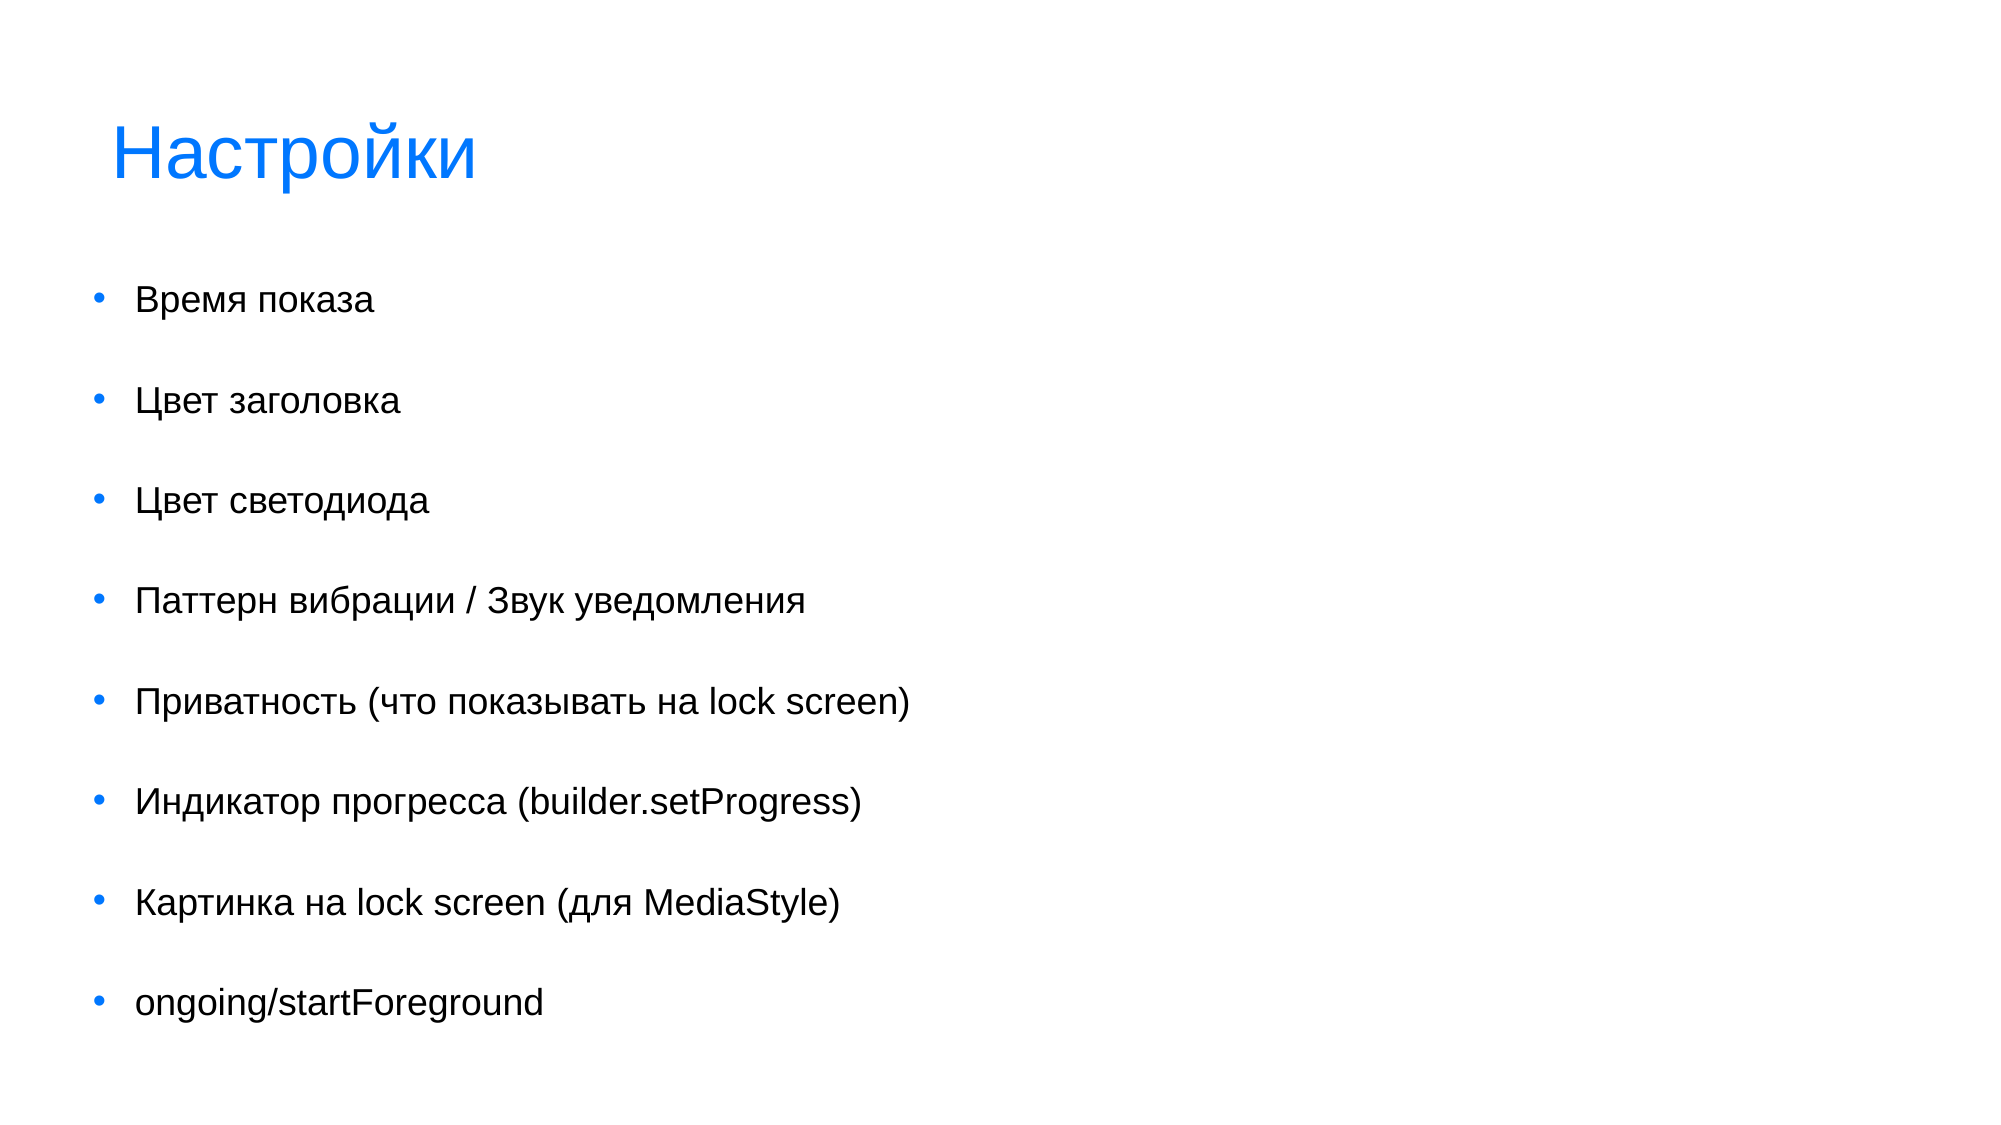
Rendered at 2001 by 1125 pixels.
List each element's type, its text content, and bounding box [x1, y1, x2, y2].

text_box Время показа Цвет заголовка Цвет светодиода Паттерн вибрации / Звук уведомления Приватность (что показывать на lock screen) Индикатор прогресса (builder.setProgress) Картинка на lock screen (для MediaStyle) ongoing/startForeground [86, 269, 1031, 1074]
title Настройки [110, 113, 913, 220]
